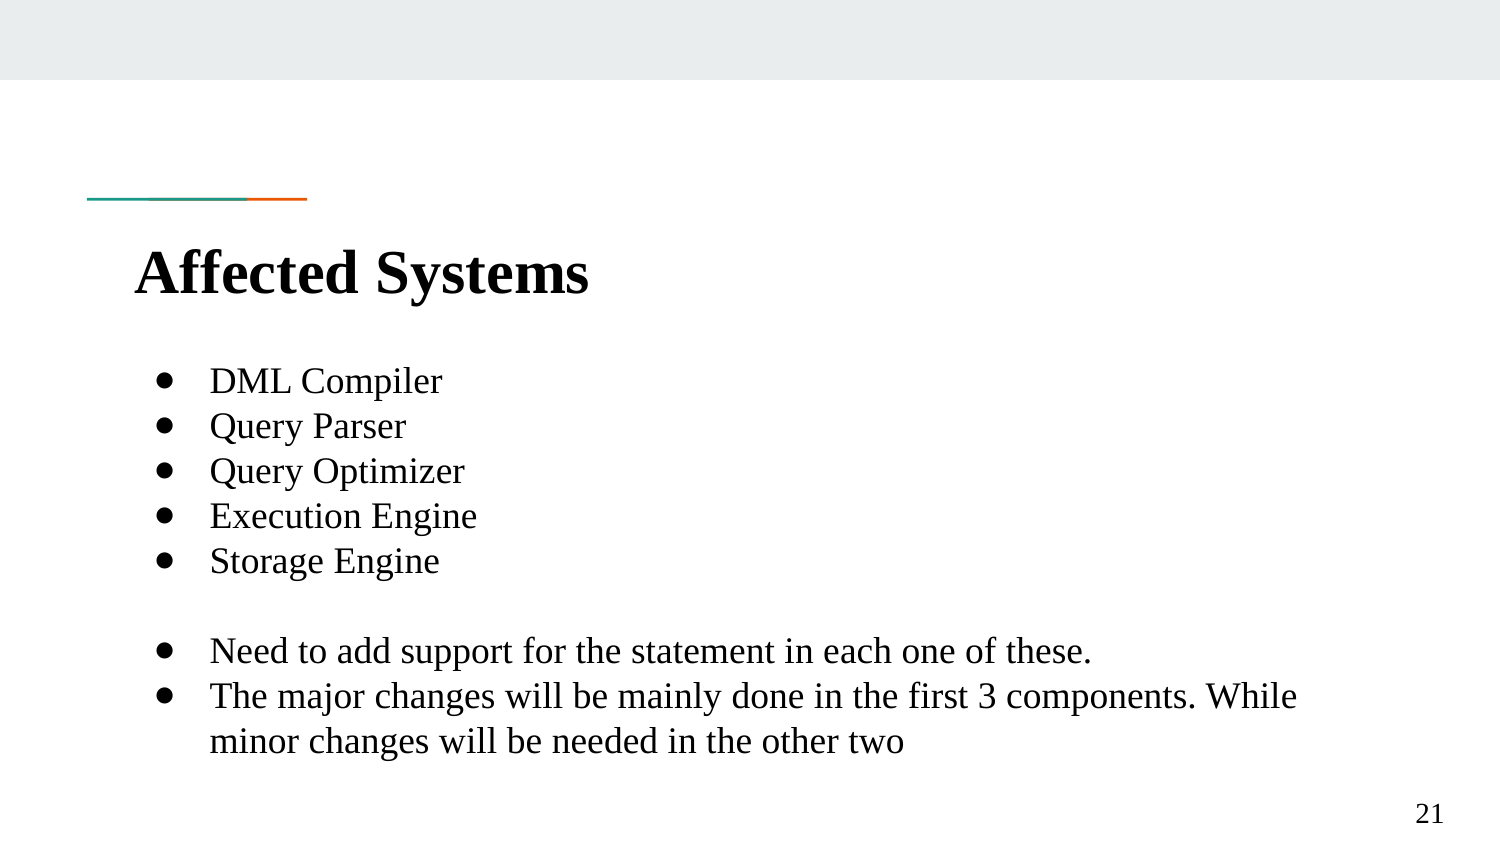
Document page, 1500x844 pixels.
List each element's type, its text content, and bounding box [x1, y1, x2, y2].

list DML Compiler Query Parser Query Optimizer Execution Engine Storage Engine Need to add support for the statement in each one of these. The major changes will be mainly done in the first 3 components. While minor changes will be needed in the other two [119, 341, 1381, 768]
title Affected Systems [119, 216, 1381, 305]
slide_number ‹#› [1400, 779, 1491, 844]
